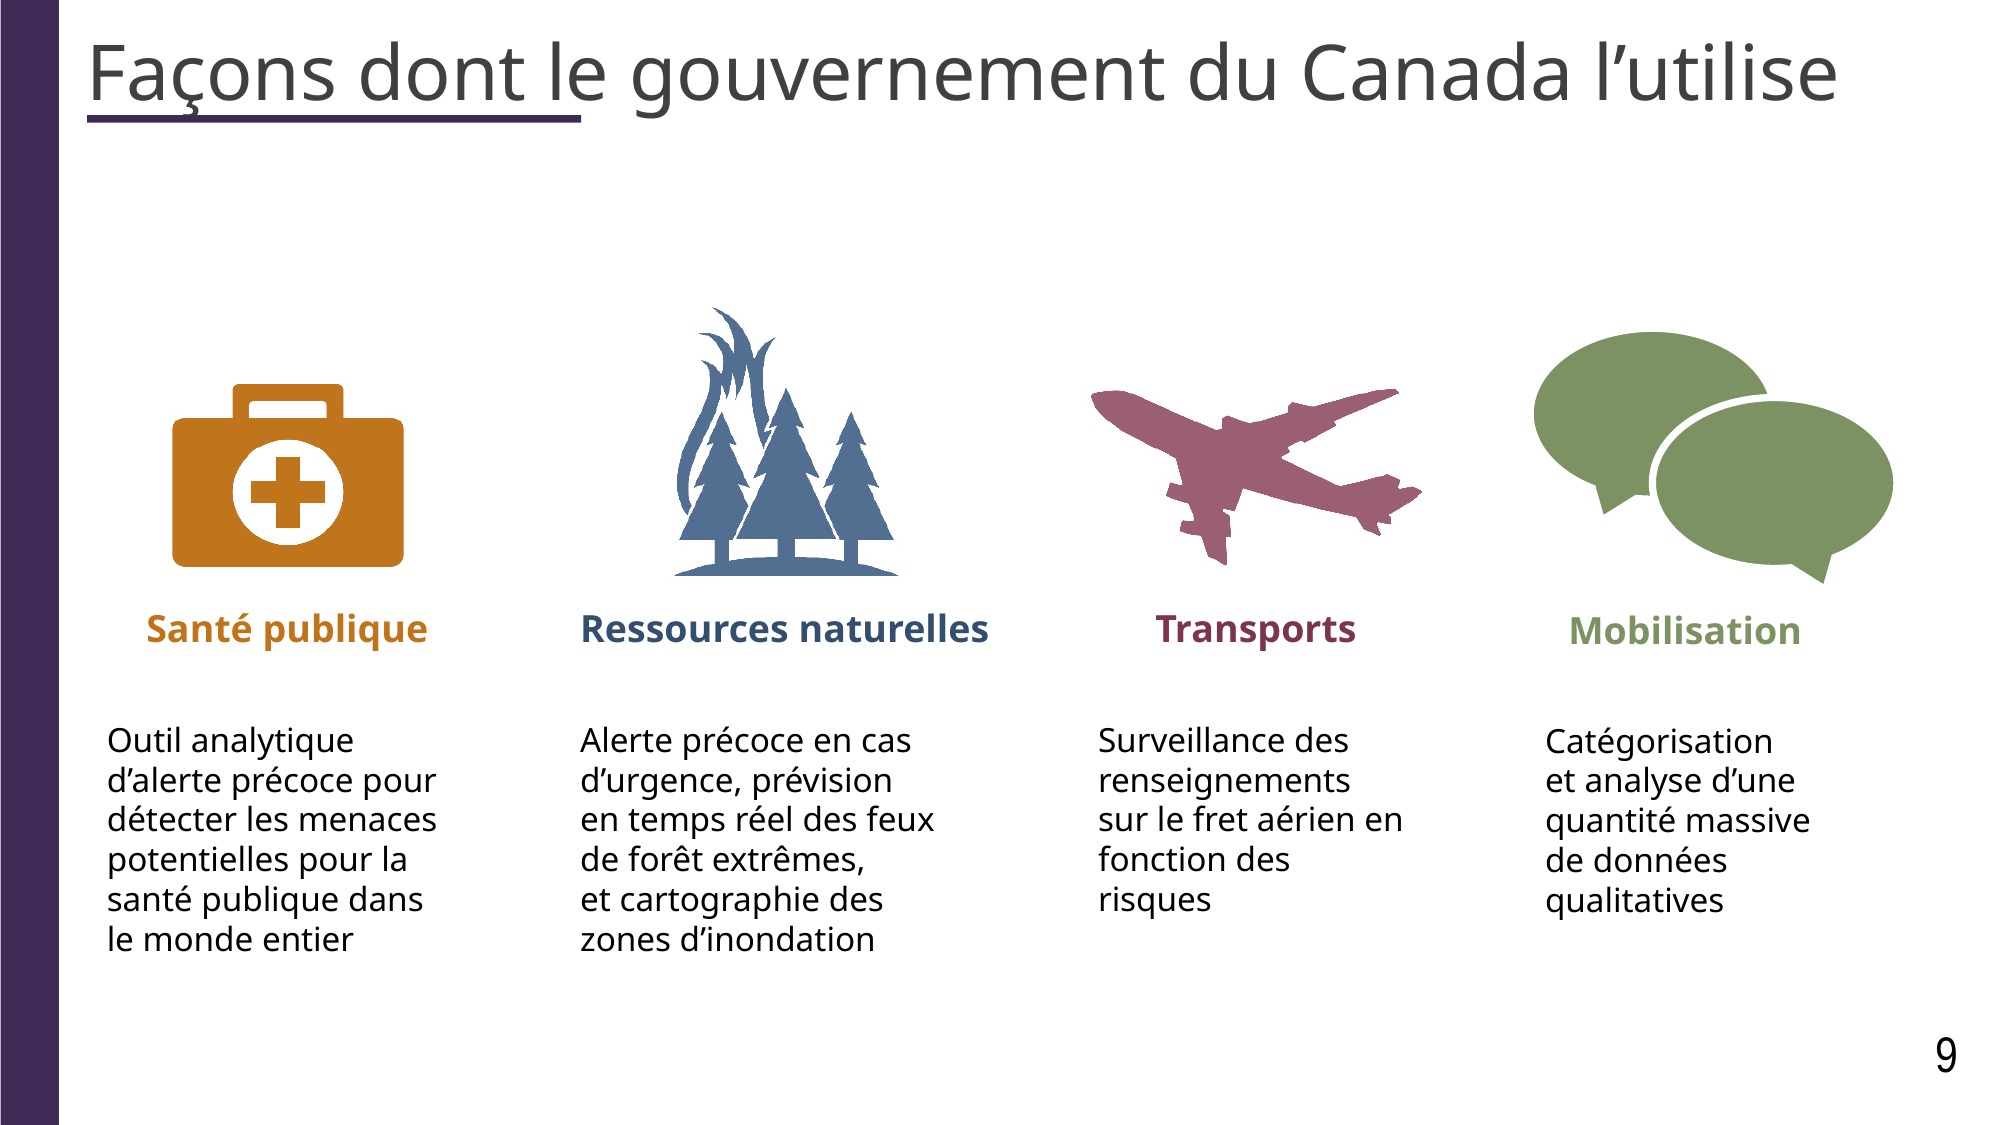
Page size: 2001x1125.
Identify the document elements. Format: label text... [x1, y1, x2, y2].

text_box Ressources naturelles [524, 597, 1044, 658]
text_box Outil analytique d’alerte précoce pour détecter les menaces potentielles pour la santé publique dans le monde entier [92, 711, 483, 966]
picture [1069, 378, 1442, 576]
text_box [0, 0, 60, 1125]
text_box [1529, 327, 1774, 523]
text_box Surveillance des renseignements sur le fret aérien en fonction des risques [1083, 711, 1429, 926]
text_box Santé publique [75, 597, 500, 658]
picture [118, 373, 457, 581]
picture [634, 293, 922, 600]
text_box [1651, 396, 1899, 592]
text_box Transports [1044, 597, 1468, 658]
text_box [86, 114, 582, 124]
text_box Façons dont le gouvernement du Canada l’utilise [71, 16, 1913, 124]
text_box Mobilisation [1473, 599, 1898, 660]
text_box Alerte précoce en cas d’urgence, prévision en temps réel des feux de forêt extrêmes, et cartographie des zones d’inondation [565, 711, 1005, 966]
text_box 9 [1864, 1014, 1973, 1090]
text_box Catégorisation et analyse d’une quantité massive de données qualitatives [1530, 712, 1847, 927]
